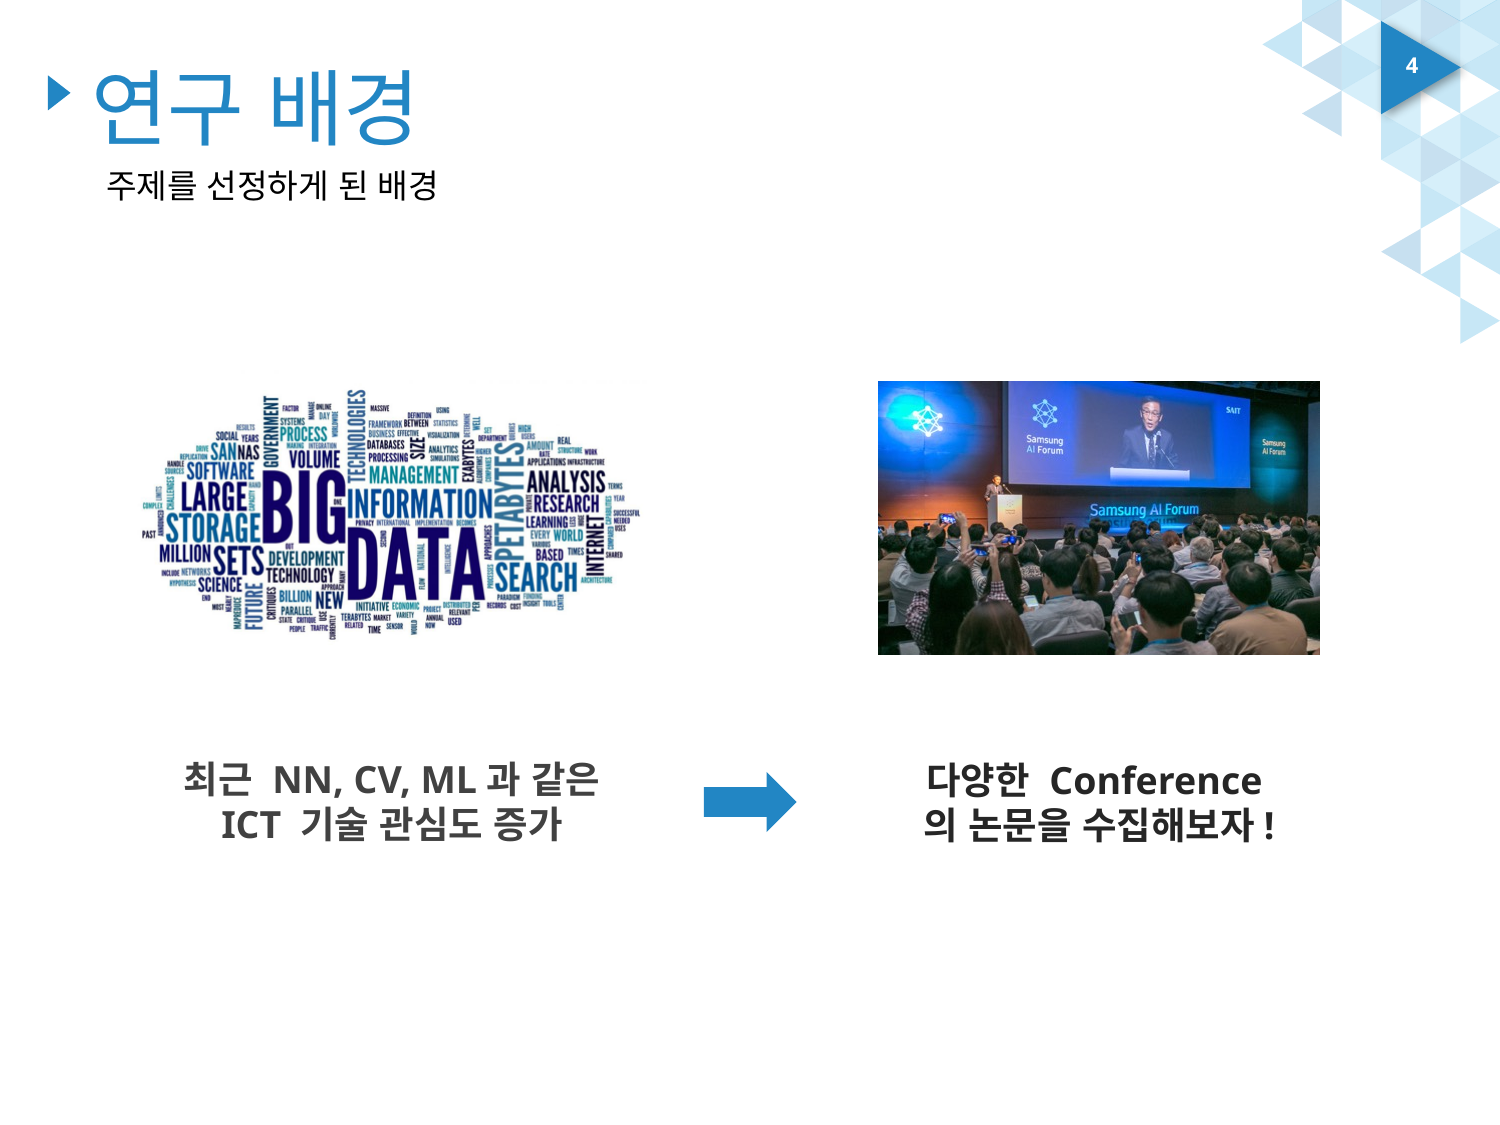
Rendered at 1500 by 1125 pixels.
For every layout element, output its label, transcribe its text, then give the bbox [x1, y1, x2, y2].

slide_number 4 [1370, 44, 1454, 90]
text_box [703, 771, 797, 833]
text_box 다양한 Conference의 논문을 수집해보자! [907, 749, 1292, 876]
title 연구 배경 [76, 0, 1370, 216]
picture [127, 363, 657, 672]
picture [878, 381, 1320, 655]
text_box 최근 NN, CV, ML과 같은 ICT 기술 관심도 증가 [162, 749, 622, 854]
list 주제를 선정하게 된 배경 [91, 162, 1386, 221]
